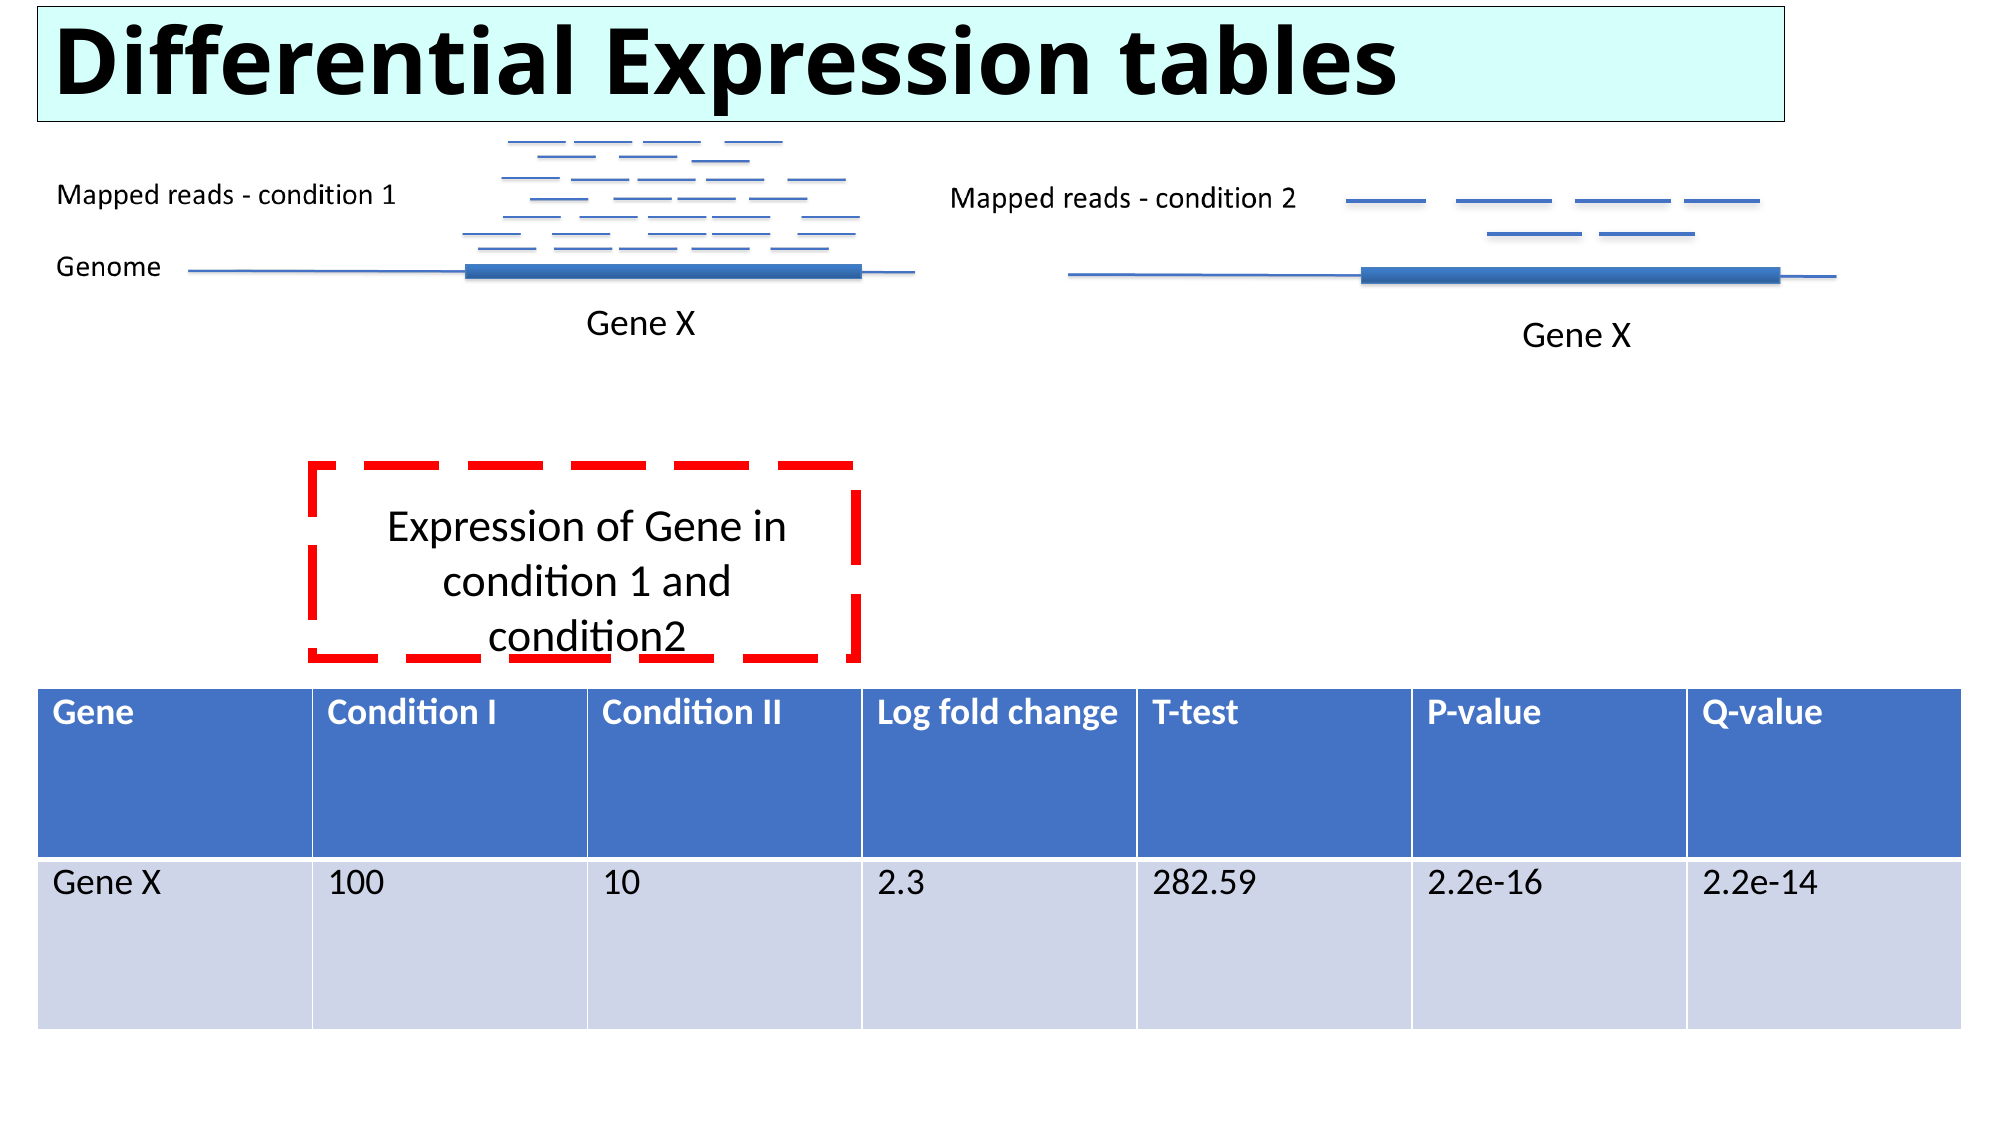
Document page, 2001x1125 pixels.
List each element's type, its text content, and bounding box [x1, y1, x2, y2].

table_cell 282.59 [1138, 862, 1411, 1029]
table_header Condition II [588, 689, 861, 857]
table_cell 2.2e-16 [1413, 862, 1686, 1029]
picture [1063, 265, 1842, 291]
text_box Expression of Gene in condition 1 and condition2 [339, 488, 836, 669]
table_header P-value [1413, 689, 1686, 857]
text_box Gene X [1507, 302, 1647, 363]
table_header Q-value [1688, 689, 1961, 857]
picture [37, 138, 920, 302]
table_header Gene [38, 689, 312, 857]
text_box Gene X [571, 302, 711, 351]
table_cell Gene X [38, 862, 312, 1029]
table_header Condition I [313, 689, 587, 857]
text_box [311, 465, 857, 659]
table_cell 2.2e-14 [1688, 862, 1961, 1029]
table_header T-test [1138, 689, 1411, 857]
text_box Differential Expression tables [37, 6, 1785, 122]
table_cell 10 [588, 862, 861, 1029]
table_cell 2.3 [863, 862, 1136, 1029]
table_header Log fold change [863, 689, 1136, 857]
picture [930, 168, 1315, 235]
table_cell 100 [313, 862, 587, 1029]
